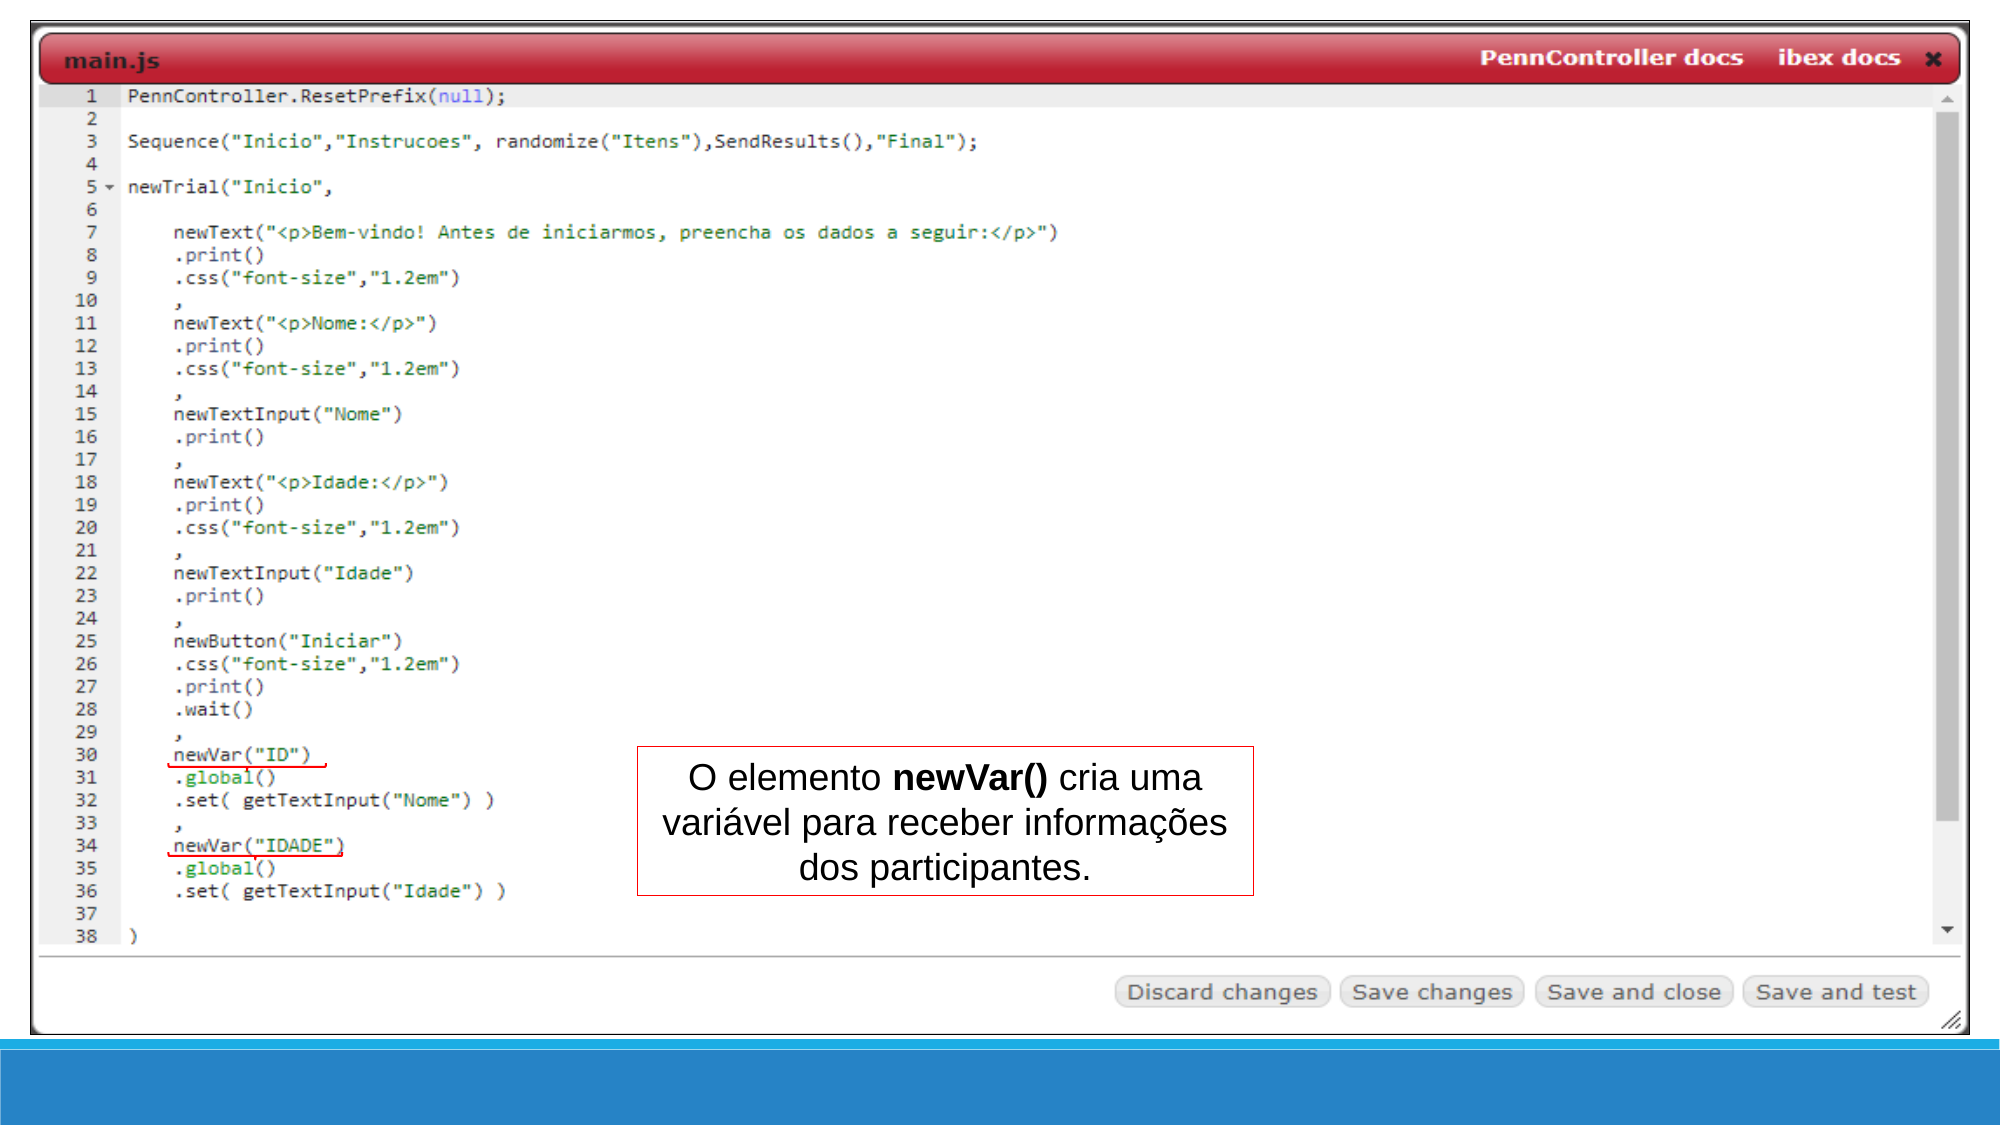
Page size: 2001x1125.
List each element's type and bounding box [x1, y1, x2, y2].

picture [29, 19, 1971, 1035]
